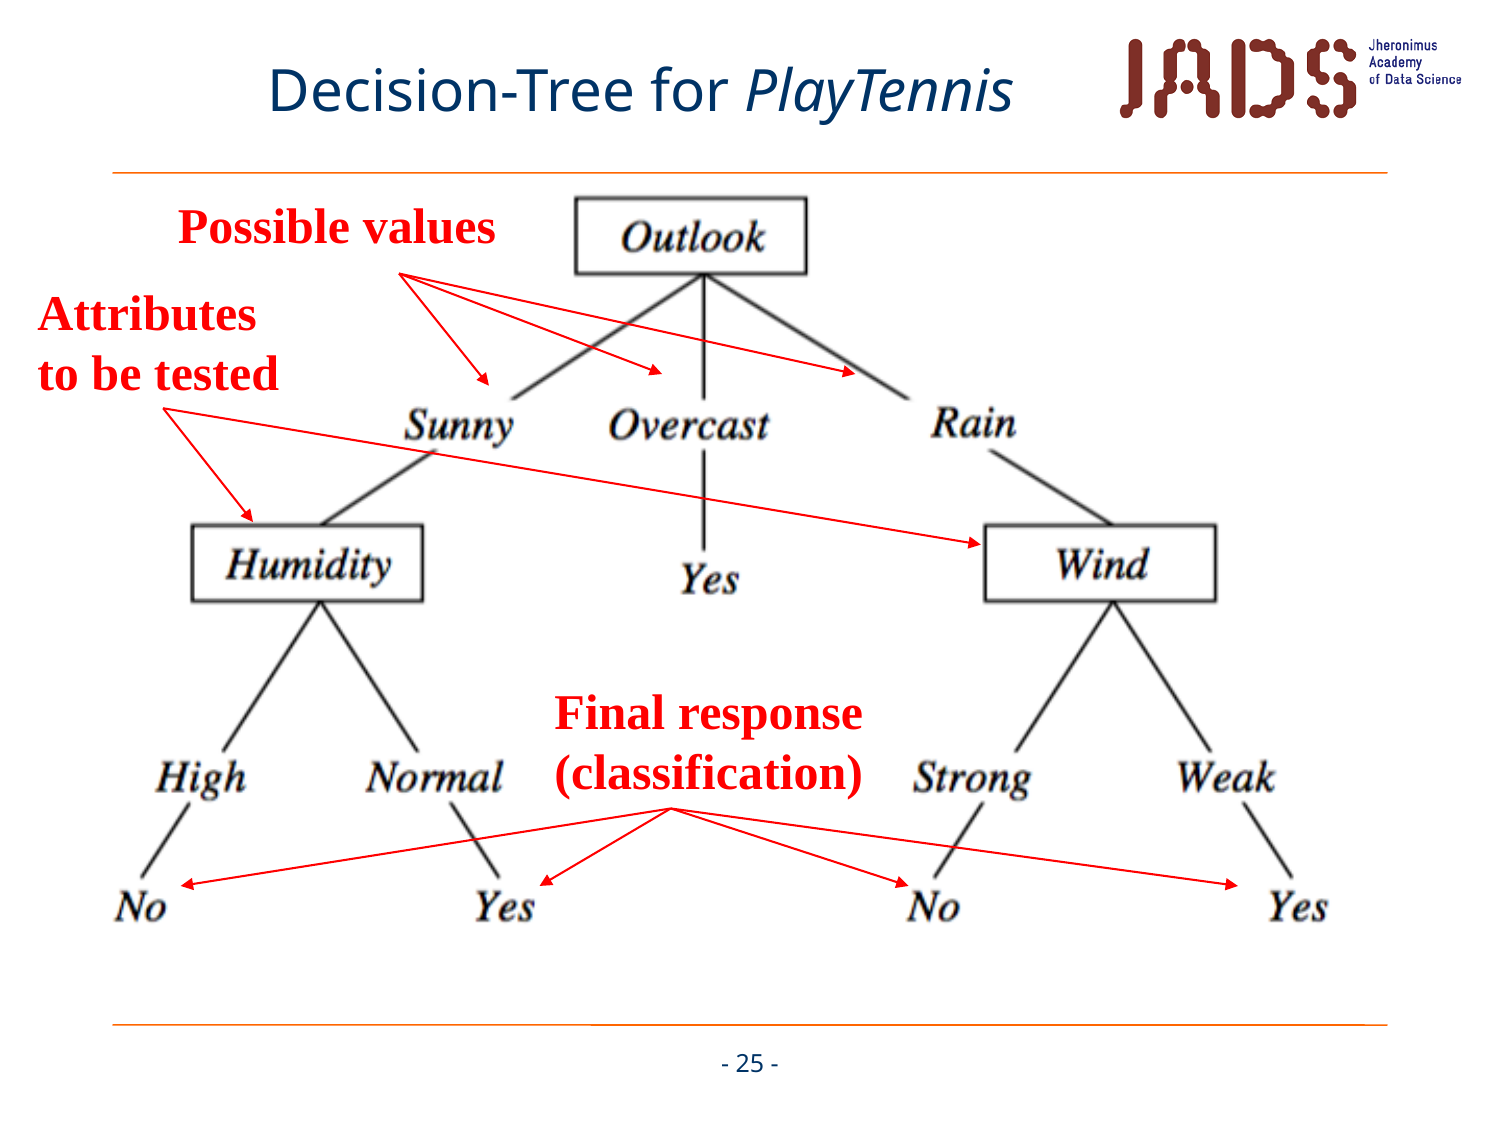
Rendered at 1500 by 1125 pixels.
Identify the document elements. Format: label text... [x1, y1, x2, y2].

slide_number - 25 - [670, 1039, 830, 1078]
picture [97, 185, 1344, 939]
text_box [670, 808, 1239, 887]
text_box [398, 273, 856, 375]
text_box Attributes to be tested [22, 273, 92, 409]
title Decision-Tree for PlayTennis [252, 19, 1185, 157]
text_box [180, 808, 666, 887]
picture [1080, 0, 1500, 157]
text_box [162, 409, 982, 545]
